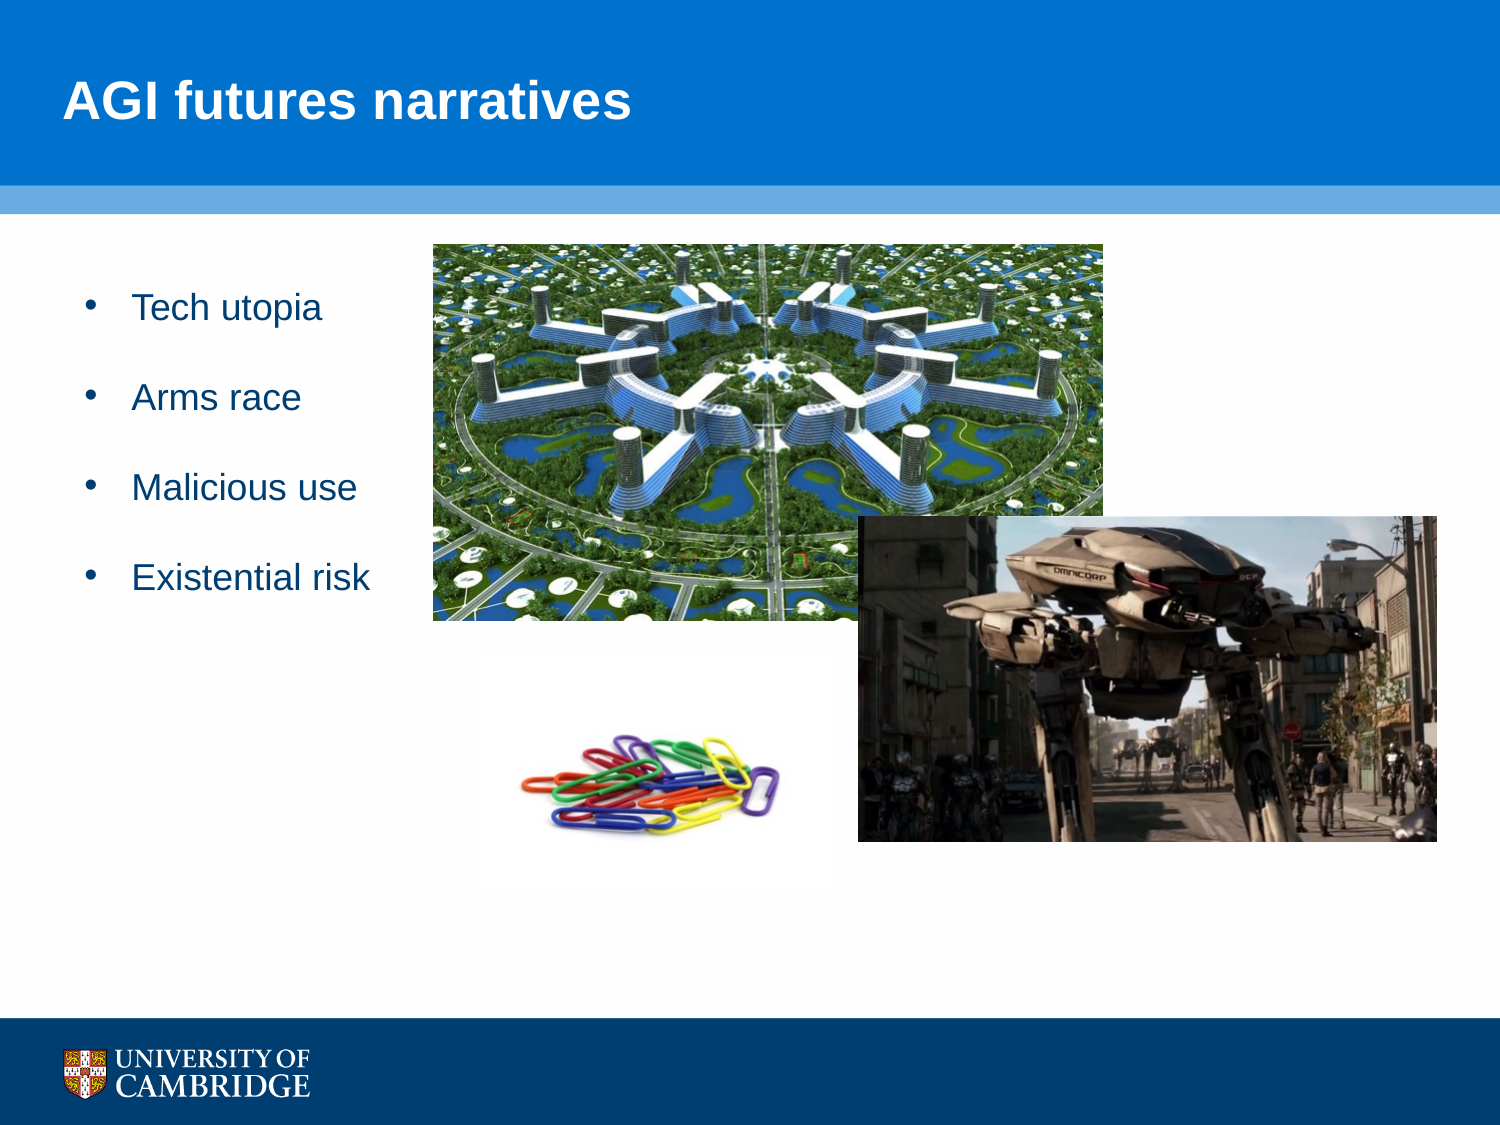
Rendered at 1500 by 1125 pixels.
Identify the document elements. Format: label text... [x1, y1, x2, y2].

title AGI futures narratives [62, 64, 1438, 136]
text_box Tech utopia Arms race Malicious use Existential risk [76, 275, 379, 605]
picture [0, 0, 1500, 1125]
